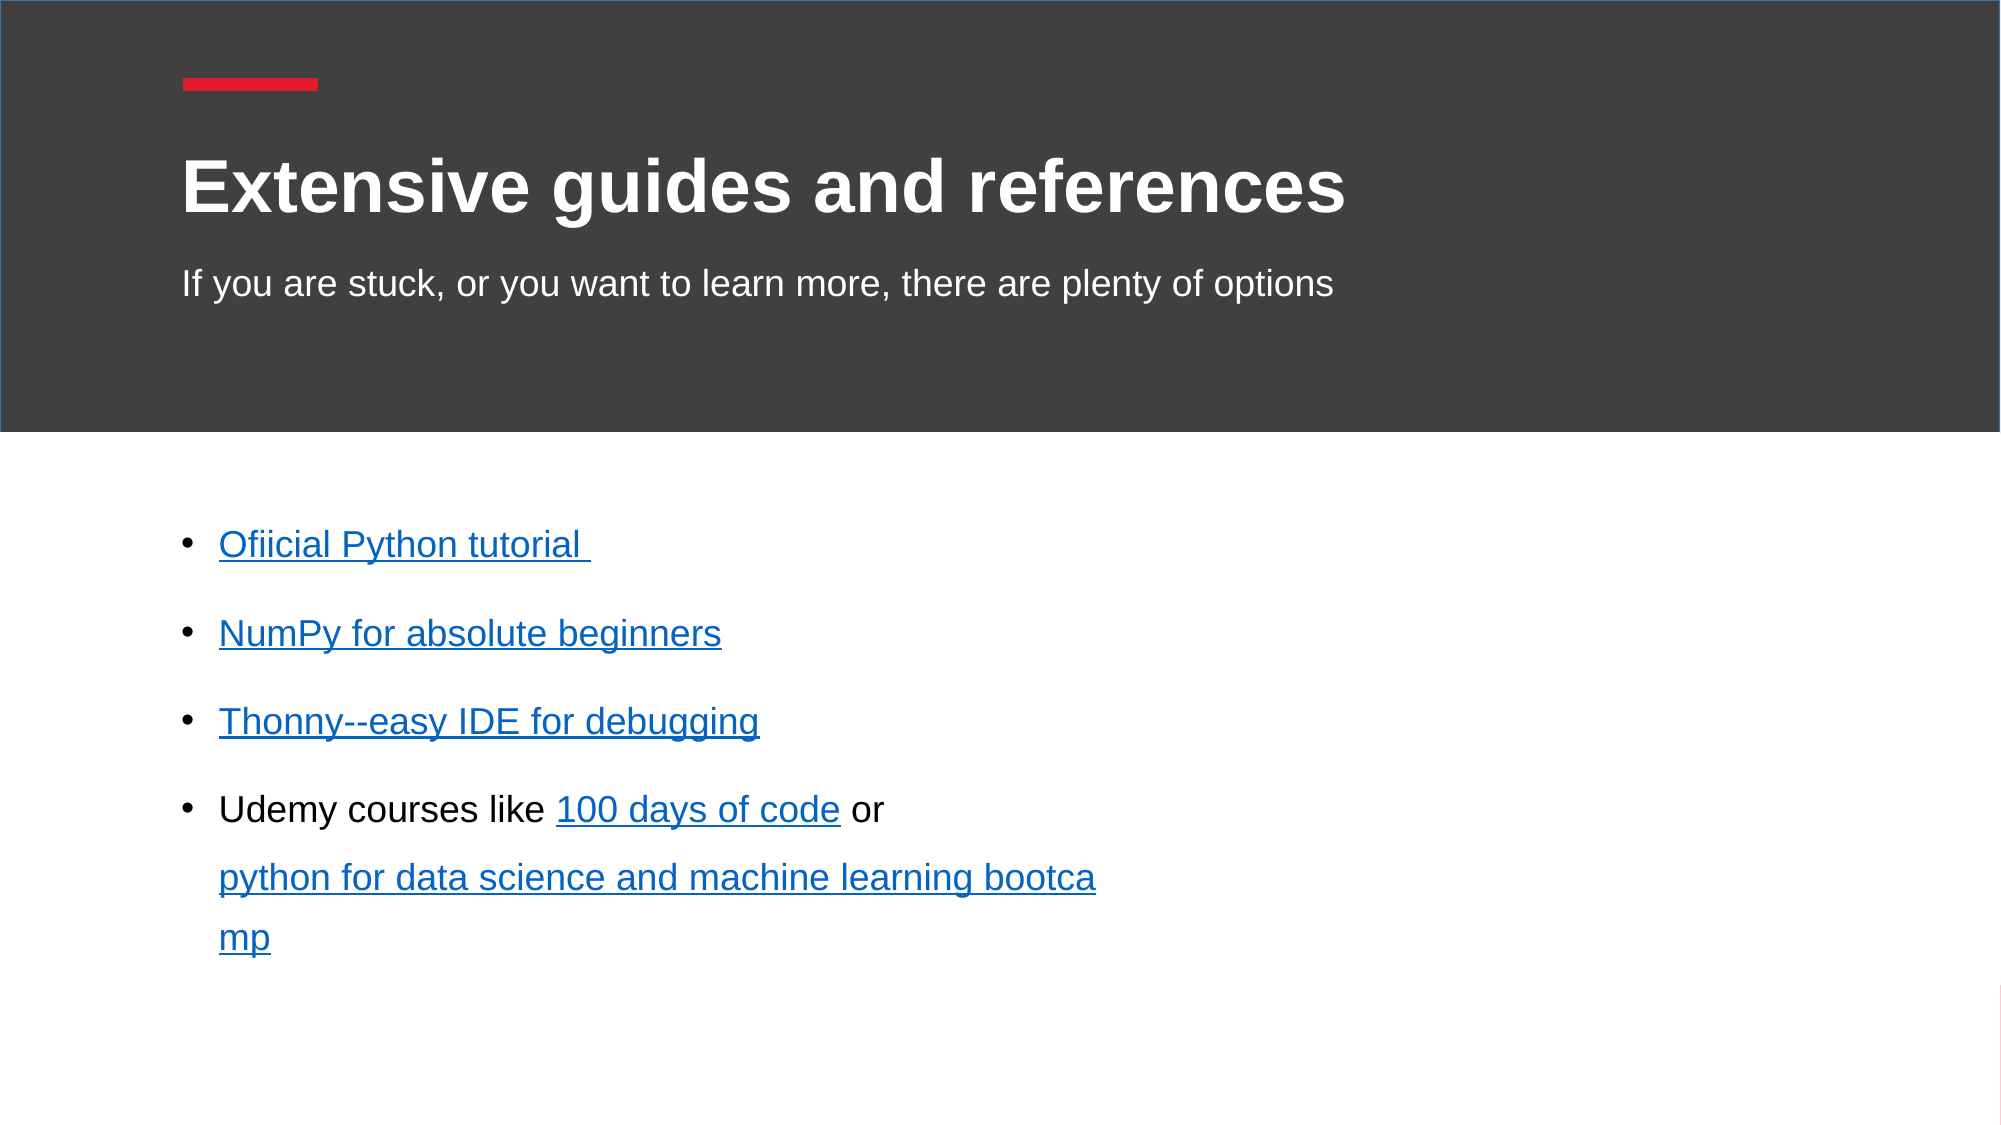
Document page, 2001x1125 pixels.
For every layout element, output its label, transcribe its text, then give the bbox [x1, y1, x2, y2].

text_box [0, 432, 2000, 1125]
text_box Ofiicial Python tutorial NumPy for absolute beginners Thonny--easy IDE for debugging Udemy courses like 100 days of code or python for data science and machine learning bootcamp [181, 497, 1104, 978]
title Extensive guides and references [181, 148, 1674, 251]
list If you are stuck, or you want to learn more, there are plenty of options [181, 251, 1674, 388]
